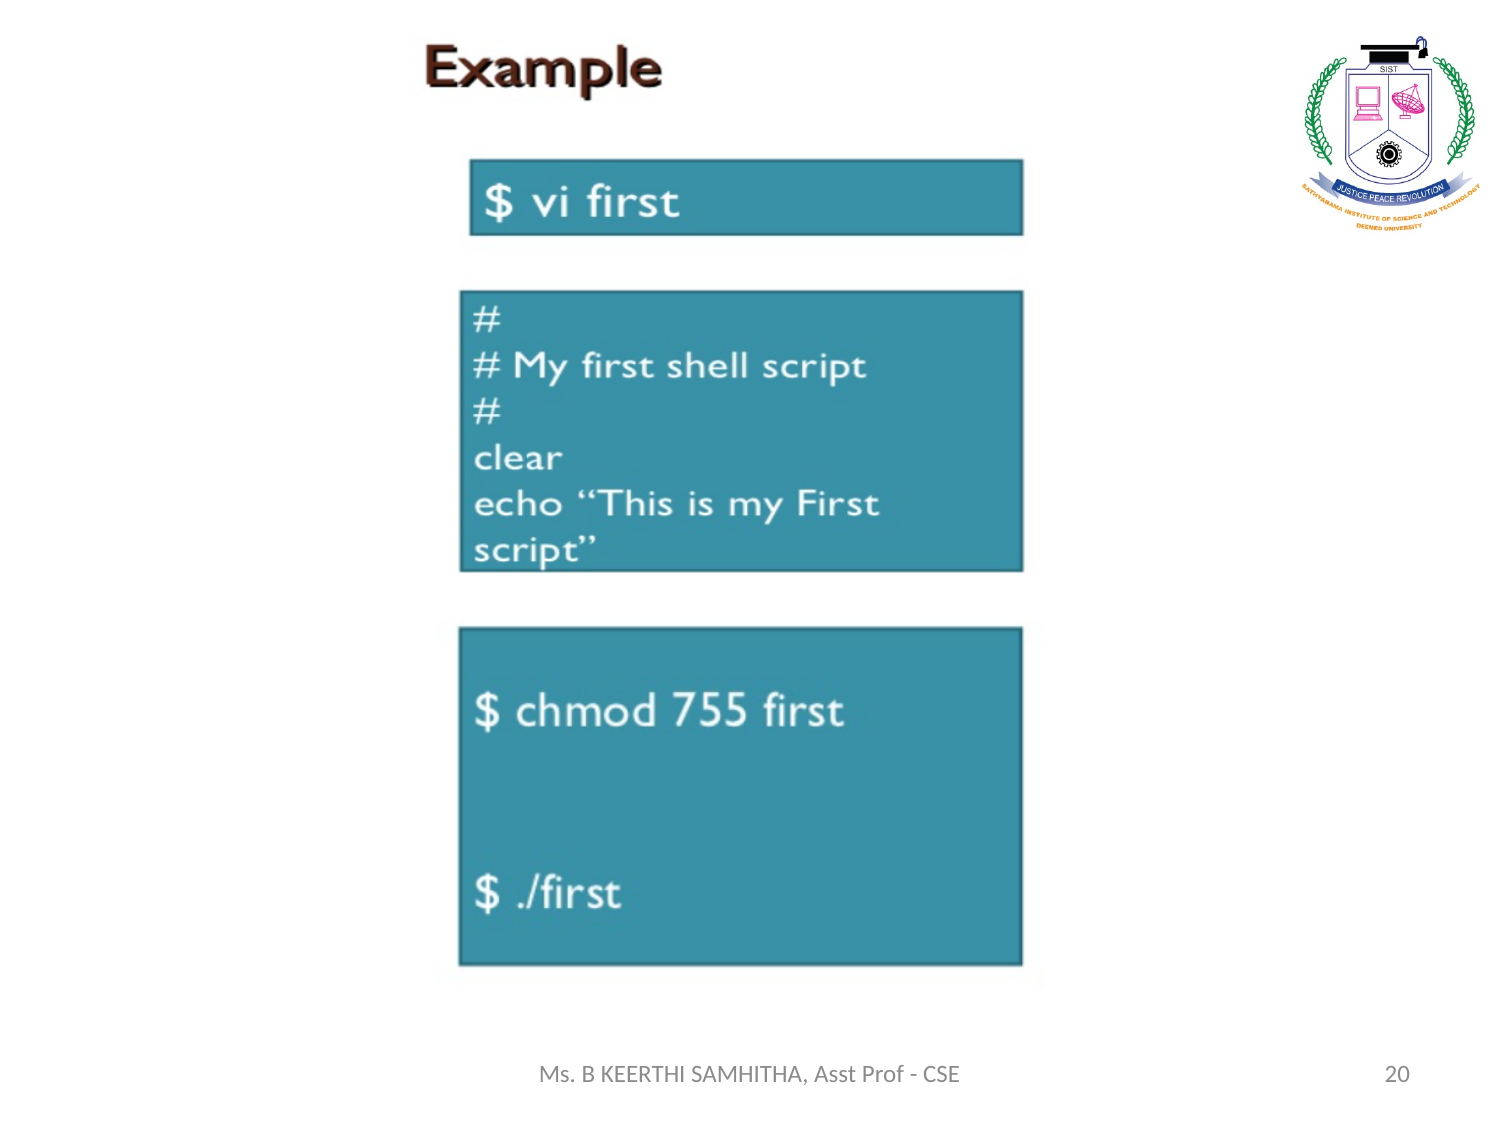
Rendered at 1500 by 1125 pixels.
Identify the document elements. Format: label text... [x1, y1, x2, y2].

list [387, 17, 1085, 611]
footer Ms. B KEERTHI SAMHITHA, Asst Prof - CSE [512, 1042, 988, 1103]
picture [1280, 30, 1500, 251]
slide_number 20 [1074, 1042, 1425, 1103]
picture [407, 574, 1078, 1021]
